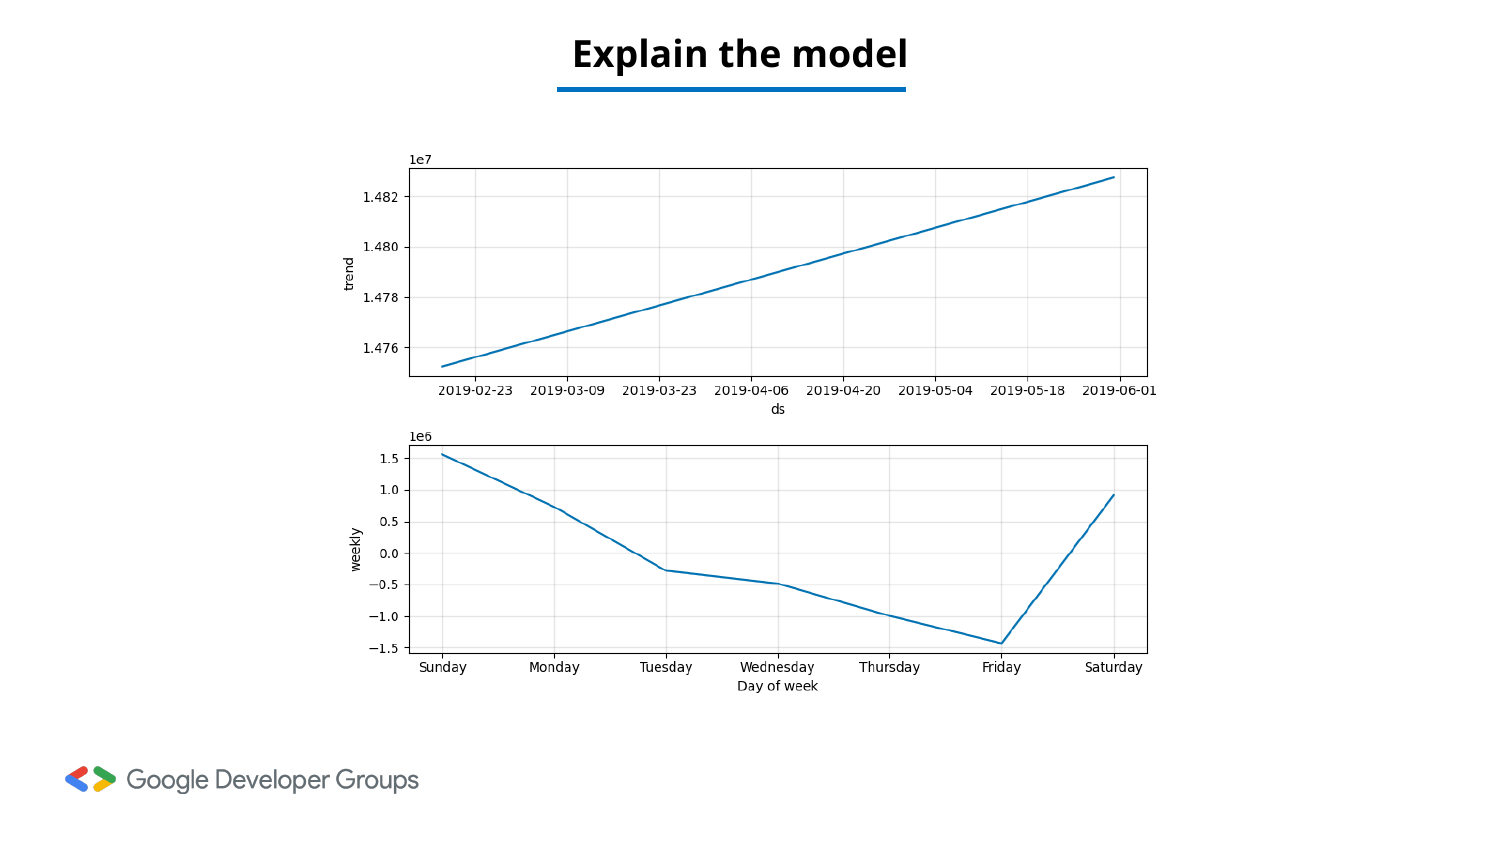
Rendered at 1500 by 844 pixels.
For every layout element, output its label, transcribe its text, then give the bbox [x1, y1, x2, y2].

picture [334, 144, 1166, 700]
text_box Explain the model [556, 0, 1353, 90]
picture [64, 766, 419, 794]
